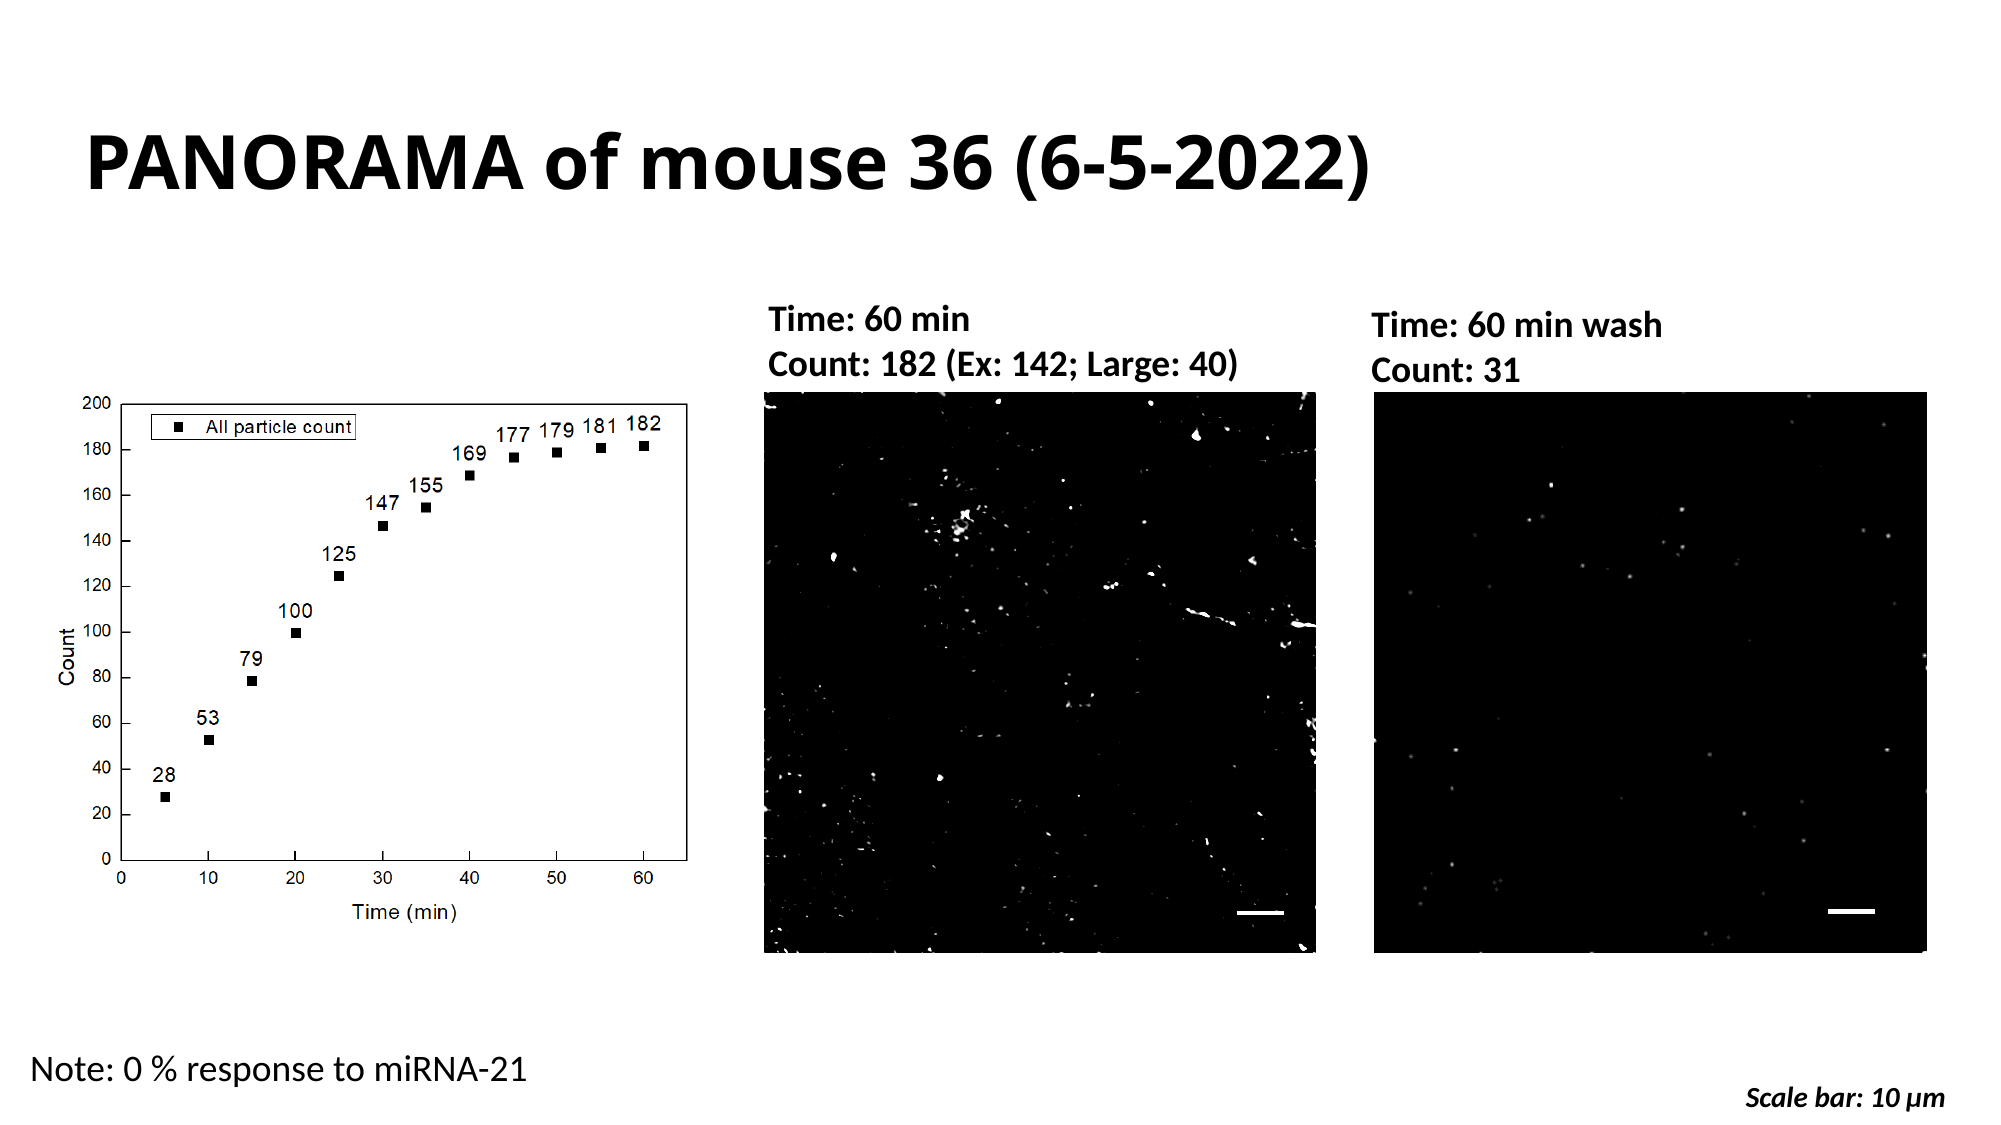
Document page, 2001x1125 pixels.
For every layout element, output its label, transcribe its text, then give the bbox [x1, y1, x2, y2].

text_box Scale bar: 10 µm [1731, 1070, 2000, 1121]
text_box Time: 60 min Count: 182 (Ex: 142; Large: 40) [753, 286, 1326, 391]
text_box PANORAMA of mouse 36 (6-5-2022) [70, 82, 2000, 249]
picture [1374, 392, 1927, 953]
text_box Time: 60 min wash Count: 31 [1356, 292, 1858, 533]
picture [763, 392, 1316, 953]
text_box Note: 0 % response to miRNA-21 [15, 991, 581, 1125]
picture [49, 383, 703, 936]
